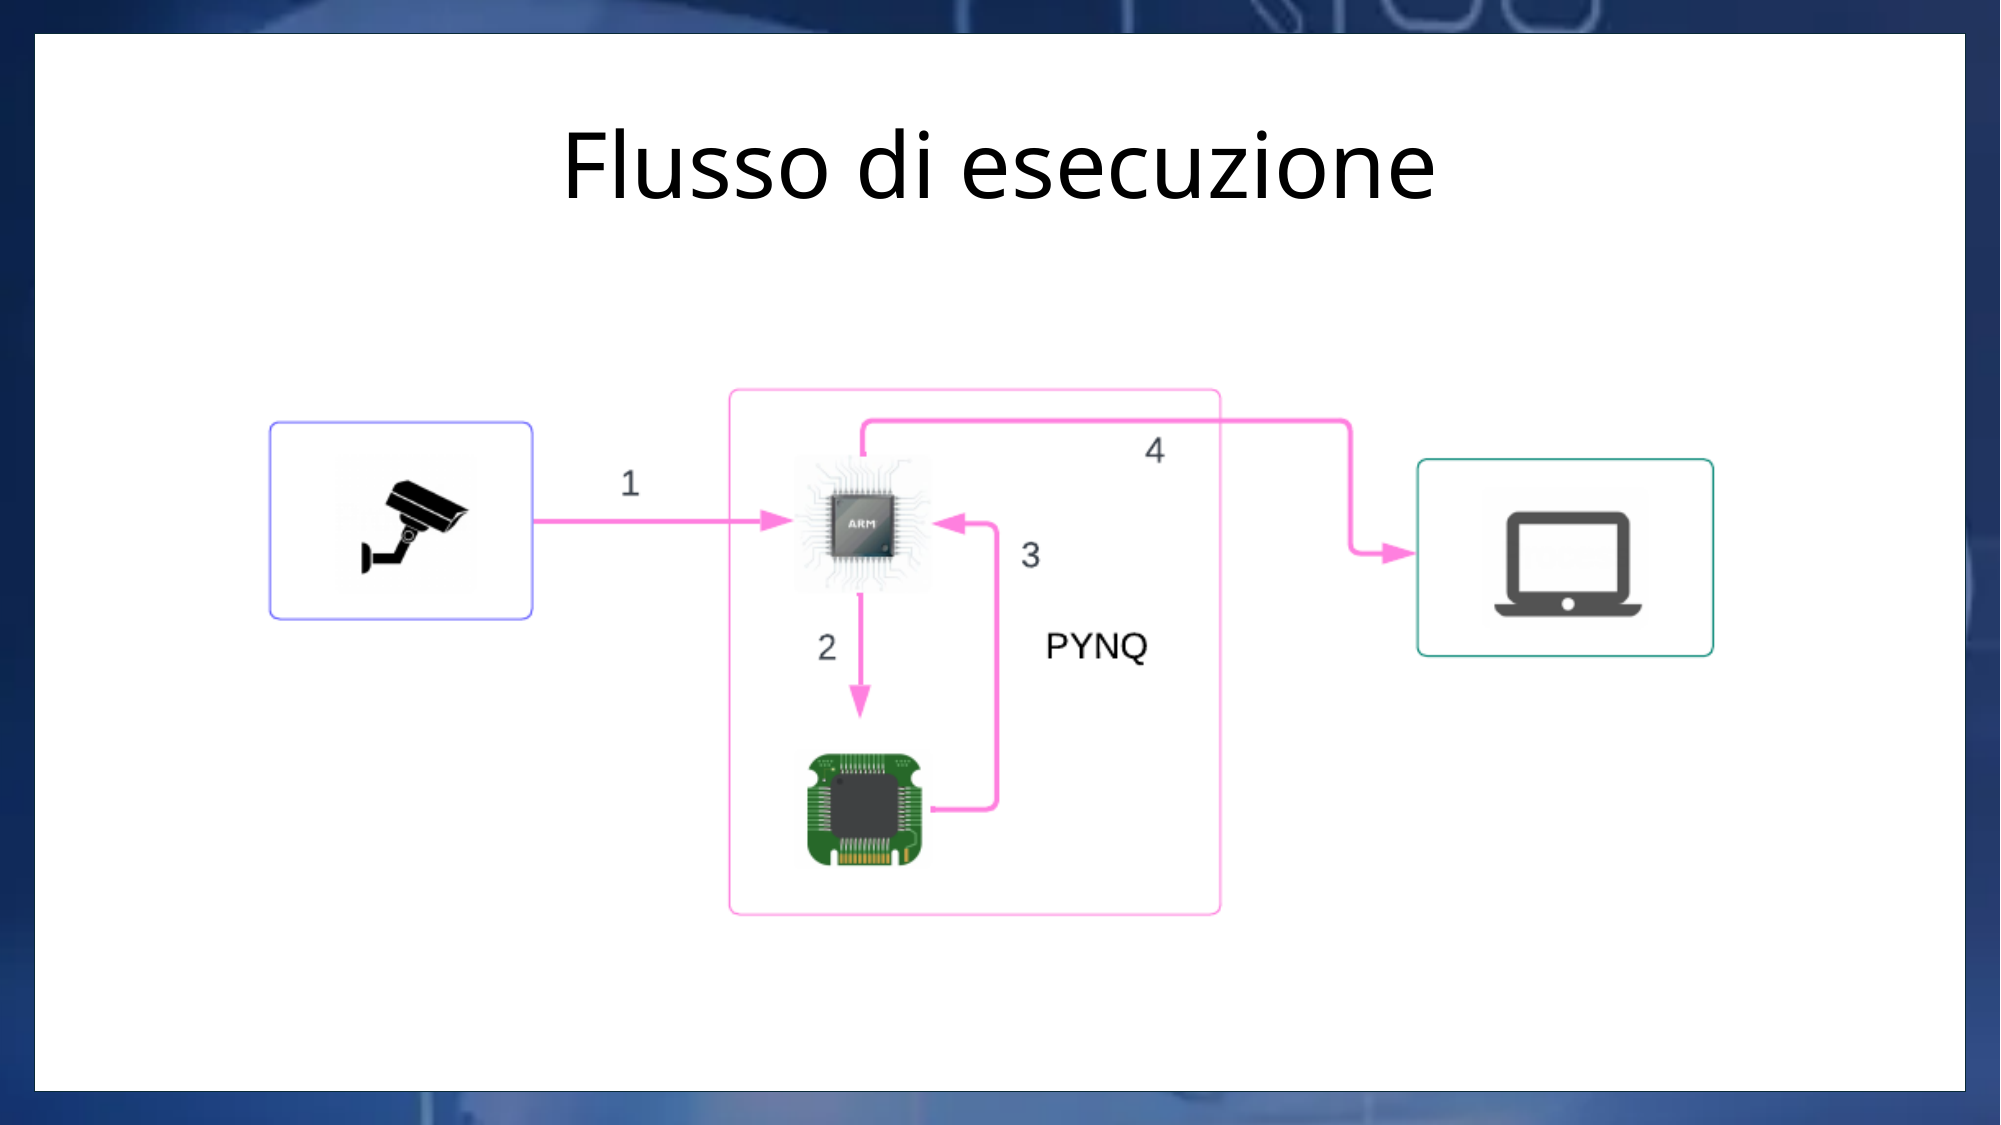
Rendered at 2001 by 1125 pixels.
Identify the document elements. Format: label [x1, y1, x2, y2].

picture [234, 324, 1780, 983]
list [0, 0, 2000, 1125]
